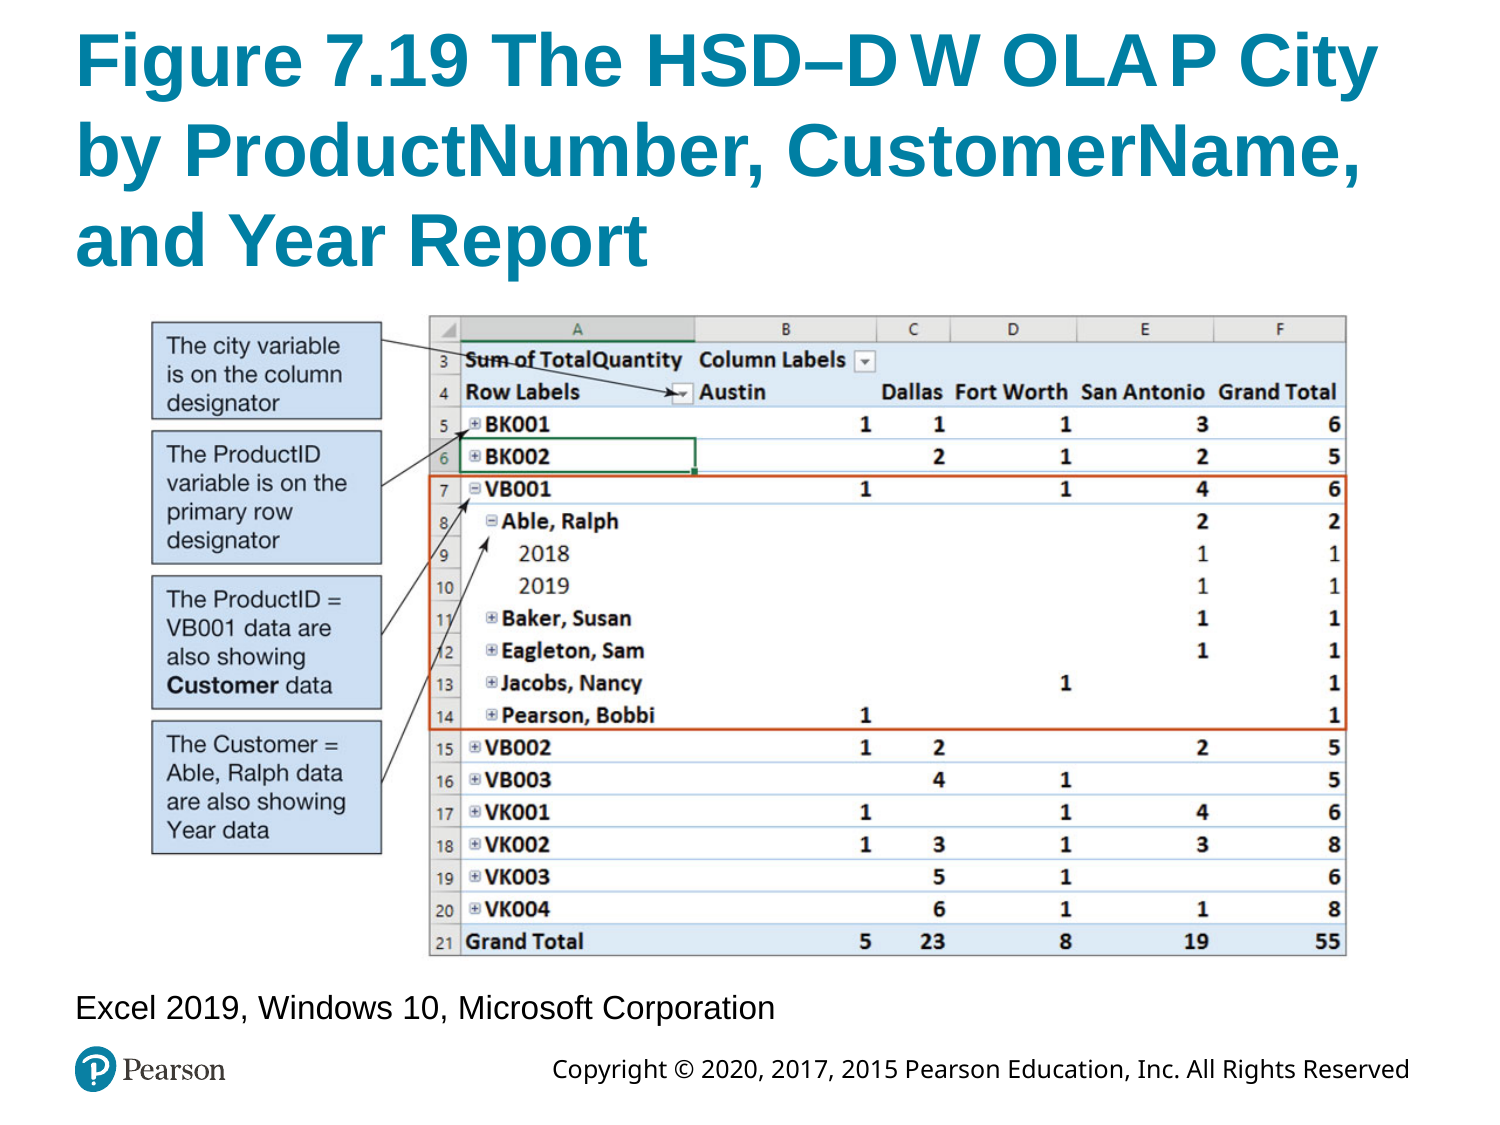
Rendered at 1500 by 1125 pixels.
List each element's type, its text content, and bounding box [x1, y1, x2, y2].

picture [149, 314, 1350, 963]
list Excel 2019, Windows 10, Microsoft Corporation [75, 986, 1413, 1032]
title Figure 7.19 The H S D – D W O L A P City by ProductNumber, CustomerName, and Year Report [75, 7, 1413, 286]
